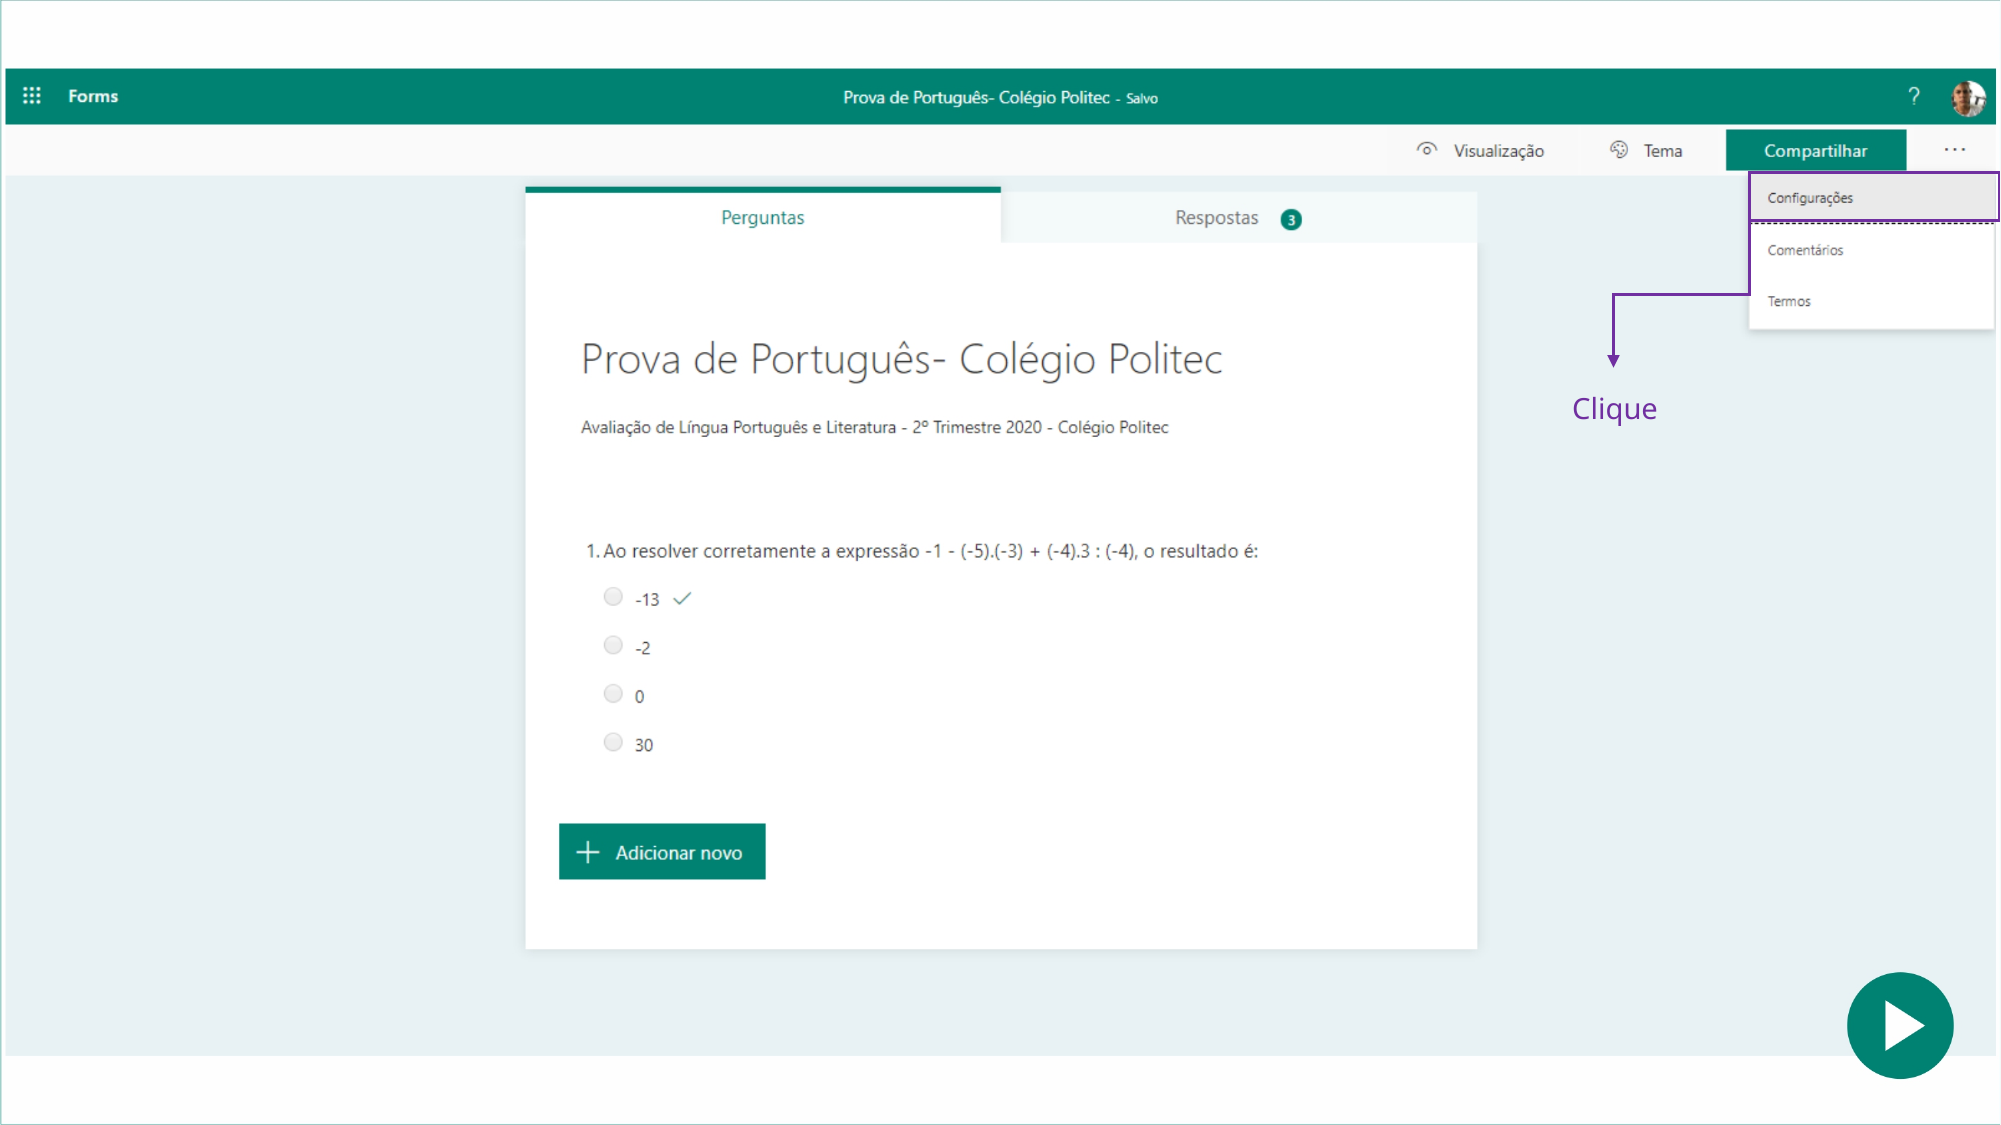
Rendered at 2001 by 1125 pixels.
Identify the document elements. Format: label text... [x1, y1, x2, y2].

text_box [1748, 171, 2000, 221]
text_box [1607, 226, 1755, 362]
text_box Clique [1554, 383, 1677, 433]
picture [0, 0, 2001, 1125]
